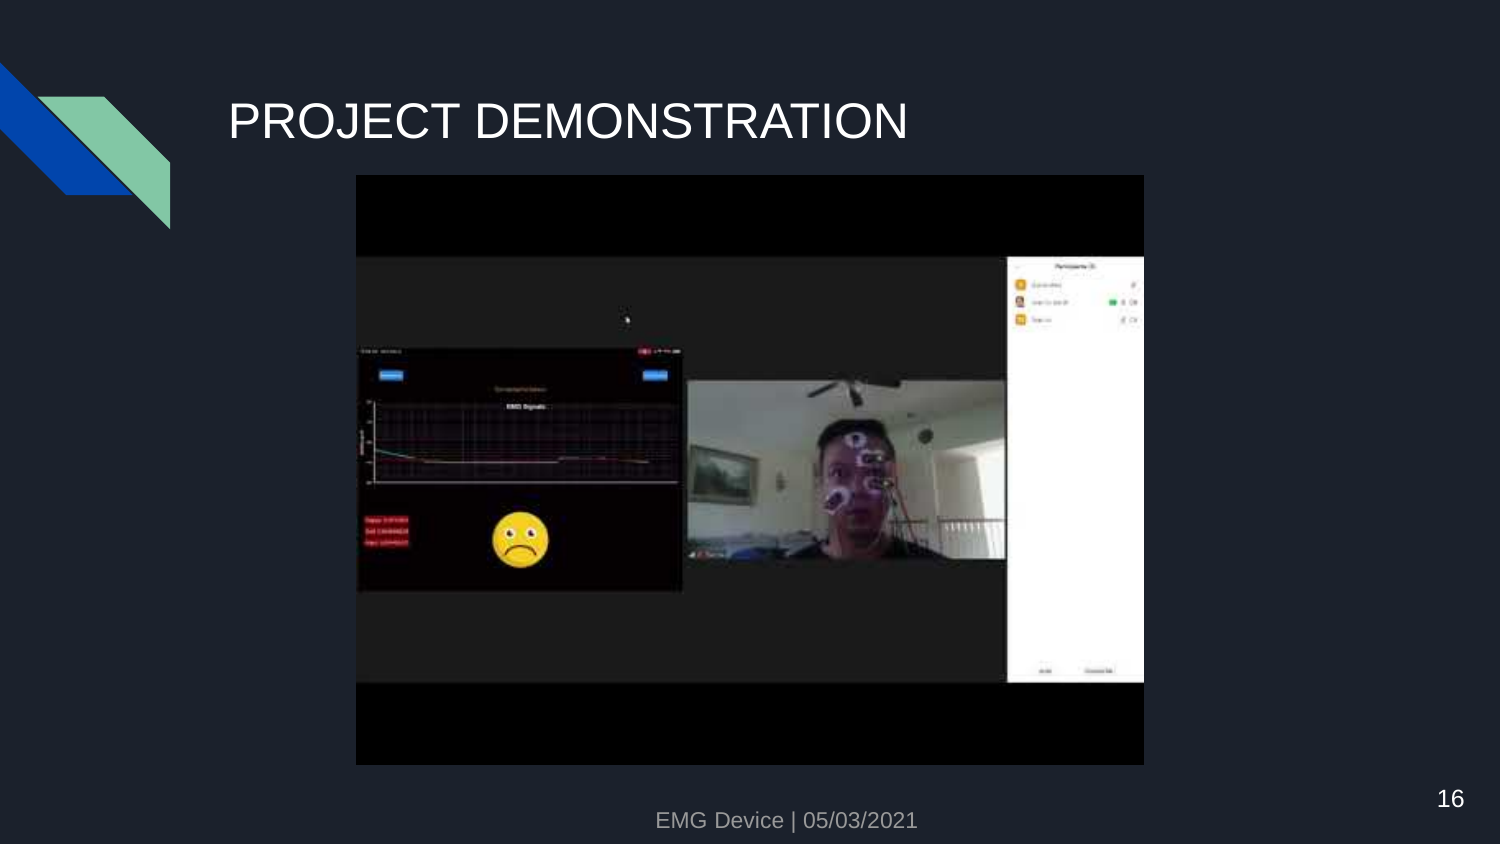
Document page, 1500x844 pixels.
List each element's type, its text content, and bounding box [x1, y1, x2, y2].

title PROJECT DEMONSTRATION [212, 64, 1368, 215]
text_box EMG Device | 05/03/2021 [640, 790, 940, 844]
picture [356, 175, 1144, 766]
slide_number 16 [1389, 764, 1480, 830]
